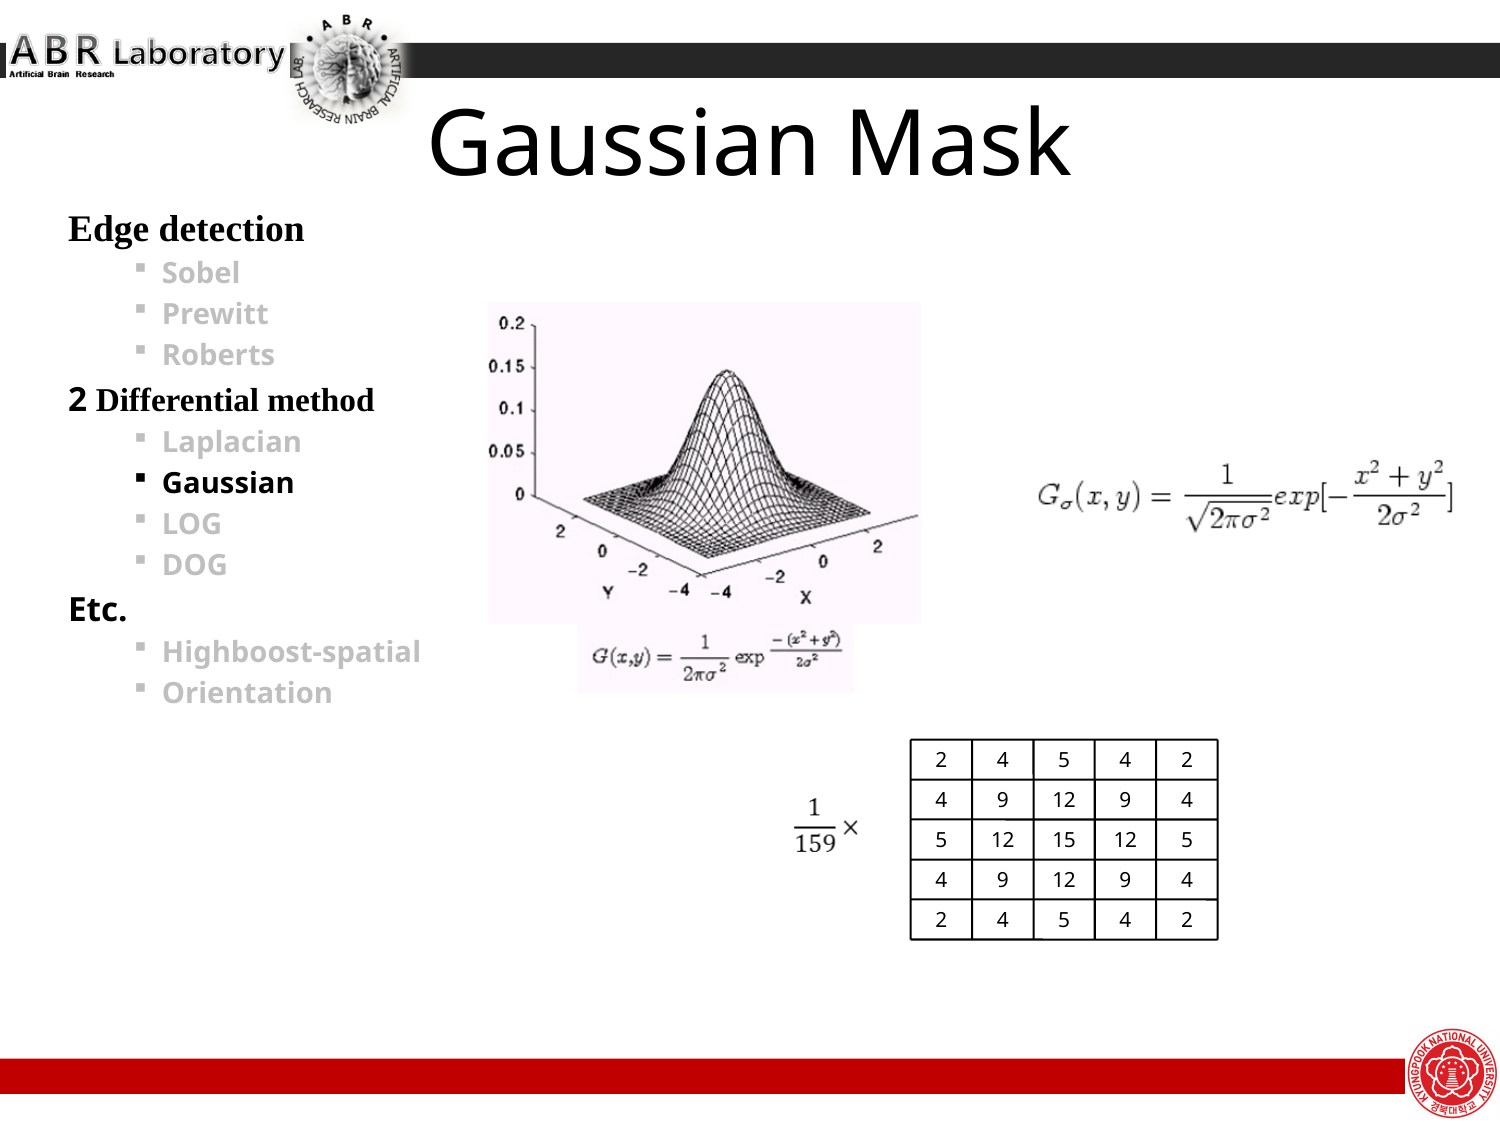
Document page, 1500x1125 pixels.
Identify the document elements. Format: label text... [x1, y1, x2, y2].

text_box Gaussian Mask [75, 45, 1425, 233]
text_box Edge detection Sobel Prewitt Roberts 2 Differential method Laplacian Gaussian LOG DOG Etc. Highboost-spatial Orientation [53, 196, 455, 646]
picture [1405, 1026, 1500, 1119]
picture [478, 302, 921, 693]
picture [773, 788, 880, 861]
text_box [910, 739, 1218, 940]
picture [6, 4, 420, 78]
picture [1033, 451, 1461, 544]
